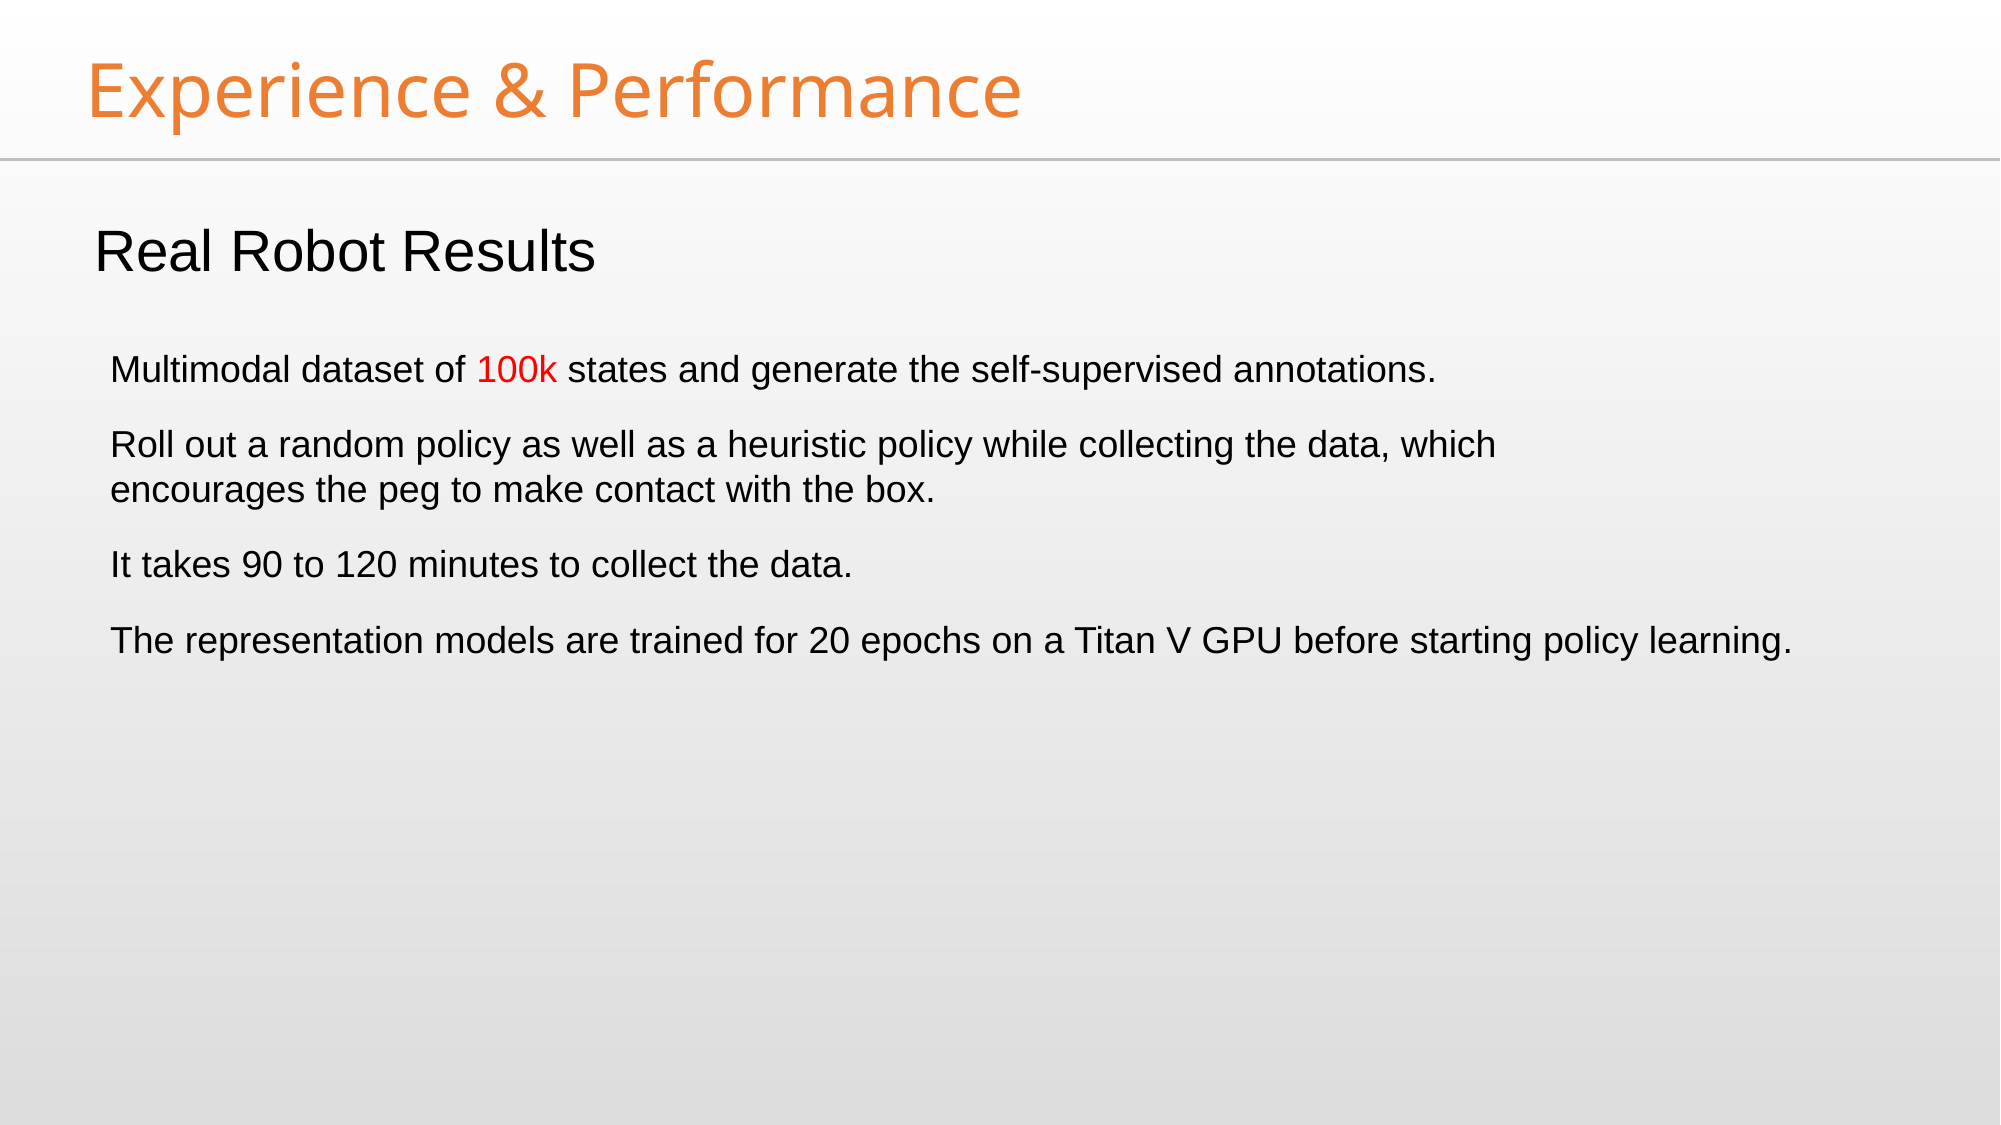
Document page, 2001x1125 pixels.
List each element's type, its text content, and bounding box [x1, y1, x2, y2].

text_box Multimodal dataset of 100k states and generate the self-supervised annotations. [95, 337, 1497, 398]
text_box Real Robot Results [79, 205, 2000, 290]
text_box The representation models are trained for 20 epochs on a Titan V GPU before starting policy learning. [95, 609, 1941, 669]
text_box It takes 90 to 120 minutes to collect the data. [95, 532, 1171, 592]
text_box Roll out a random policy as well as a heuristic policy while collecting the data, which encourages the peg to make contact with the box. [95, 412, 1647, 518]
text_box Experience & Performance [70, 34, 1040, 140]
